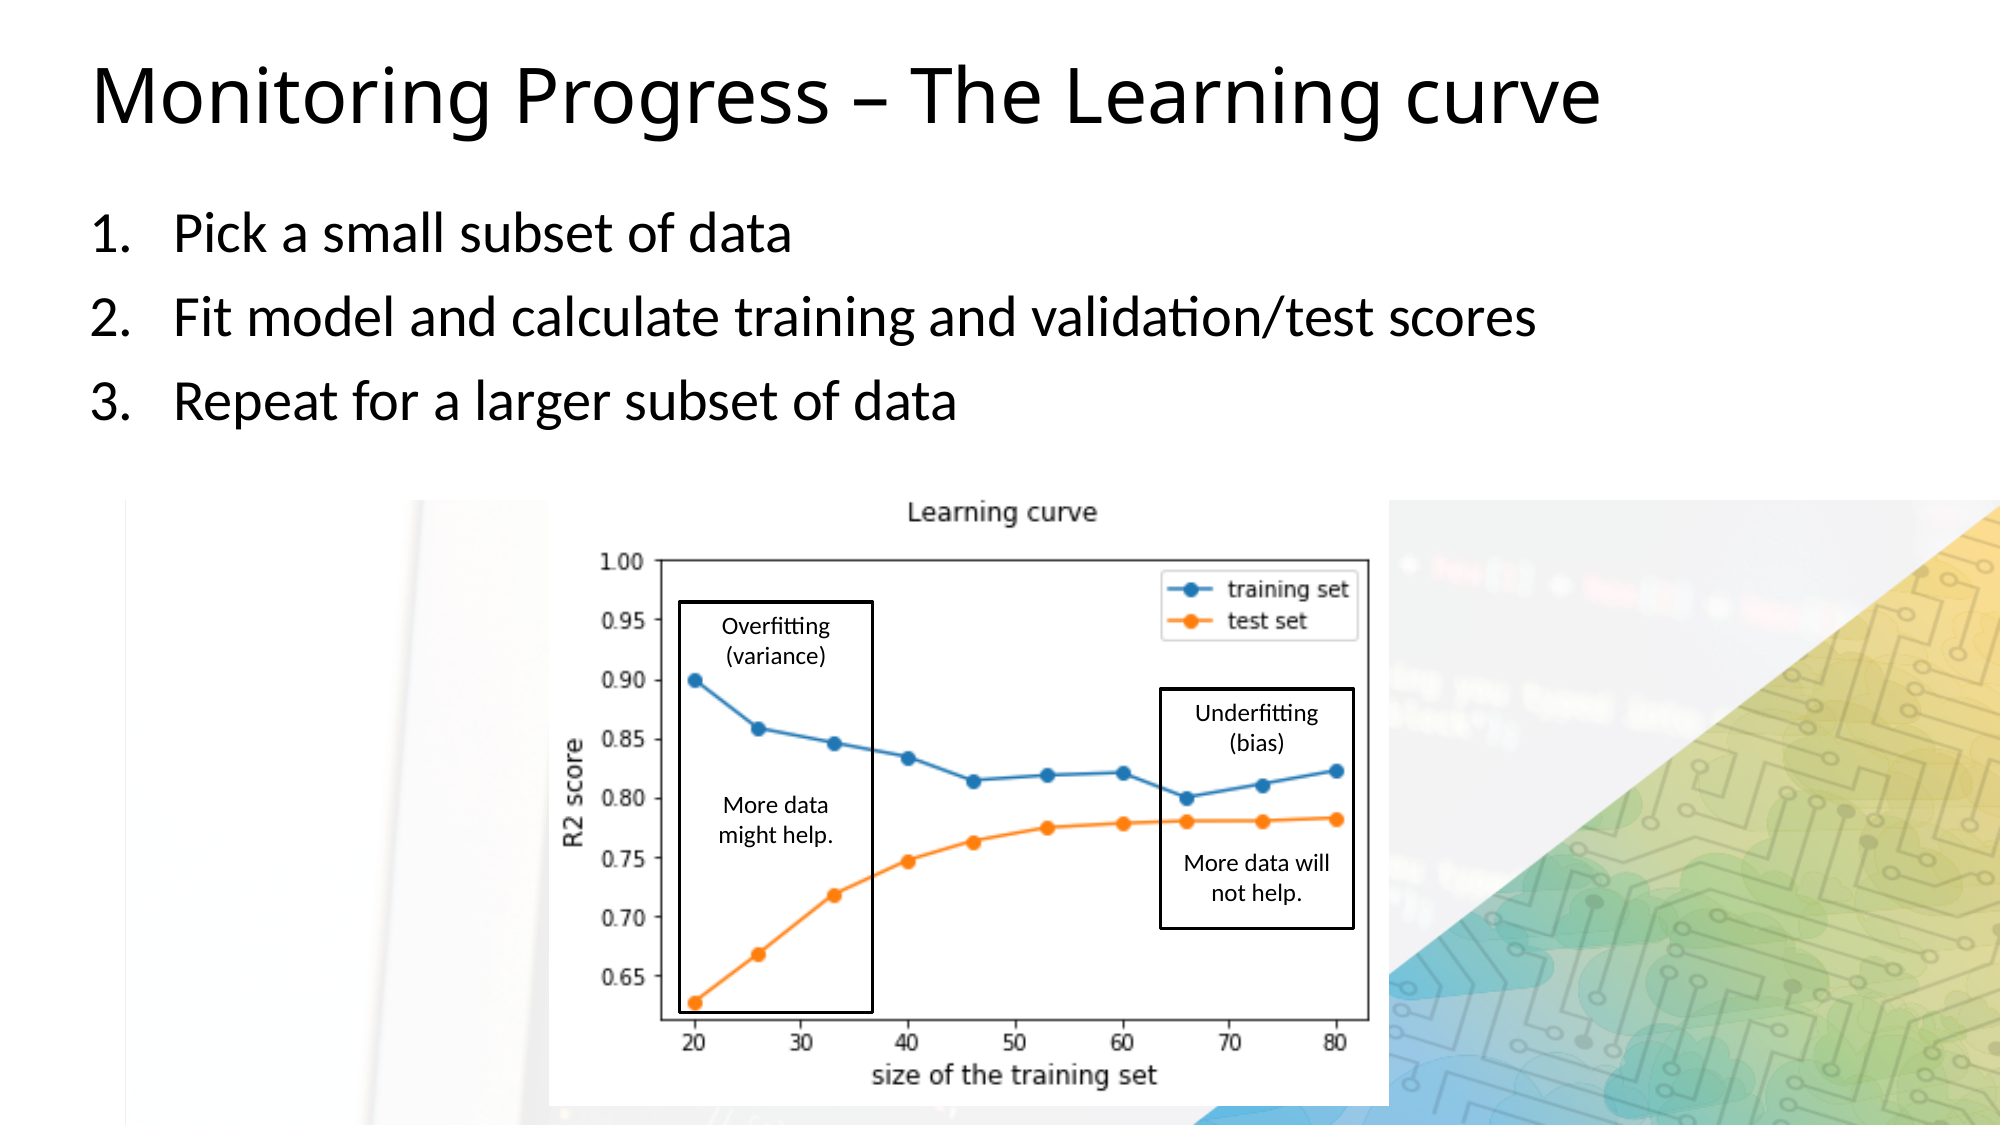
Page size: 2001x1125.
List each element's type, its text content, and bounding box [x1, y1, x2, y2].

title Monitoring Progress – The Learning curve [75, 48, 1926, 148]
picture [0, 486, 2000, 1125]
list Pick a small subset of data Fit model and calculate training and validation/test scores Repeat for a larger subset of data [74, 195, 1926, 444]
